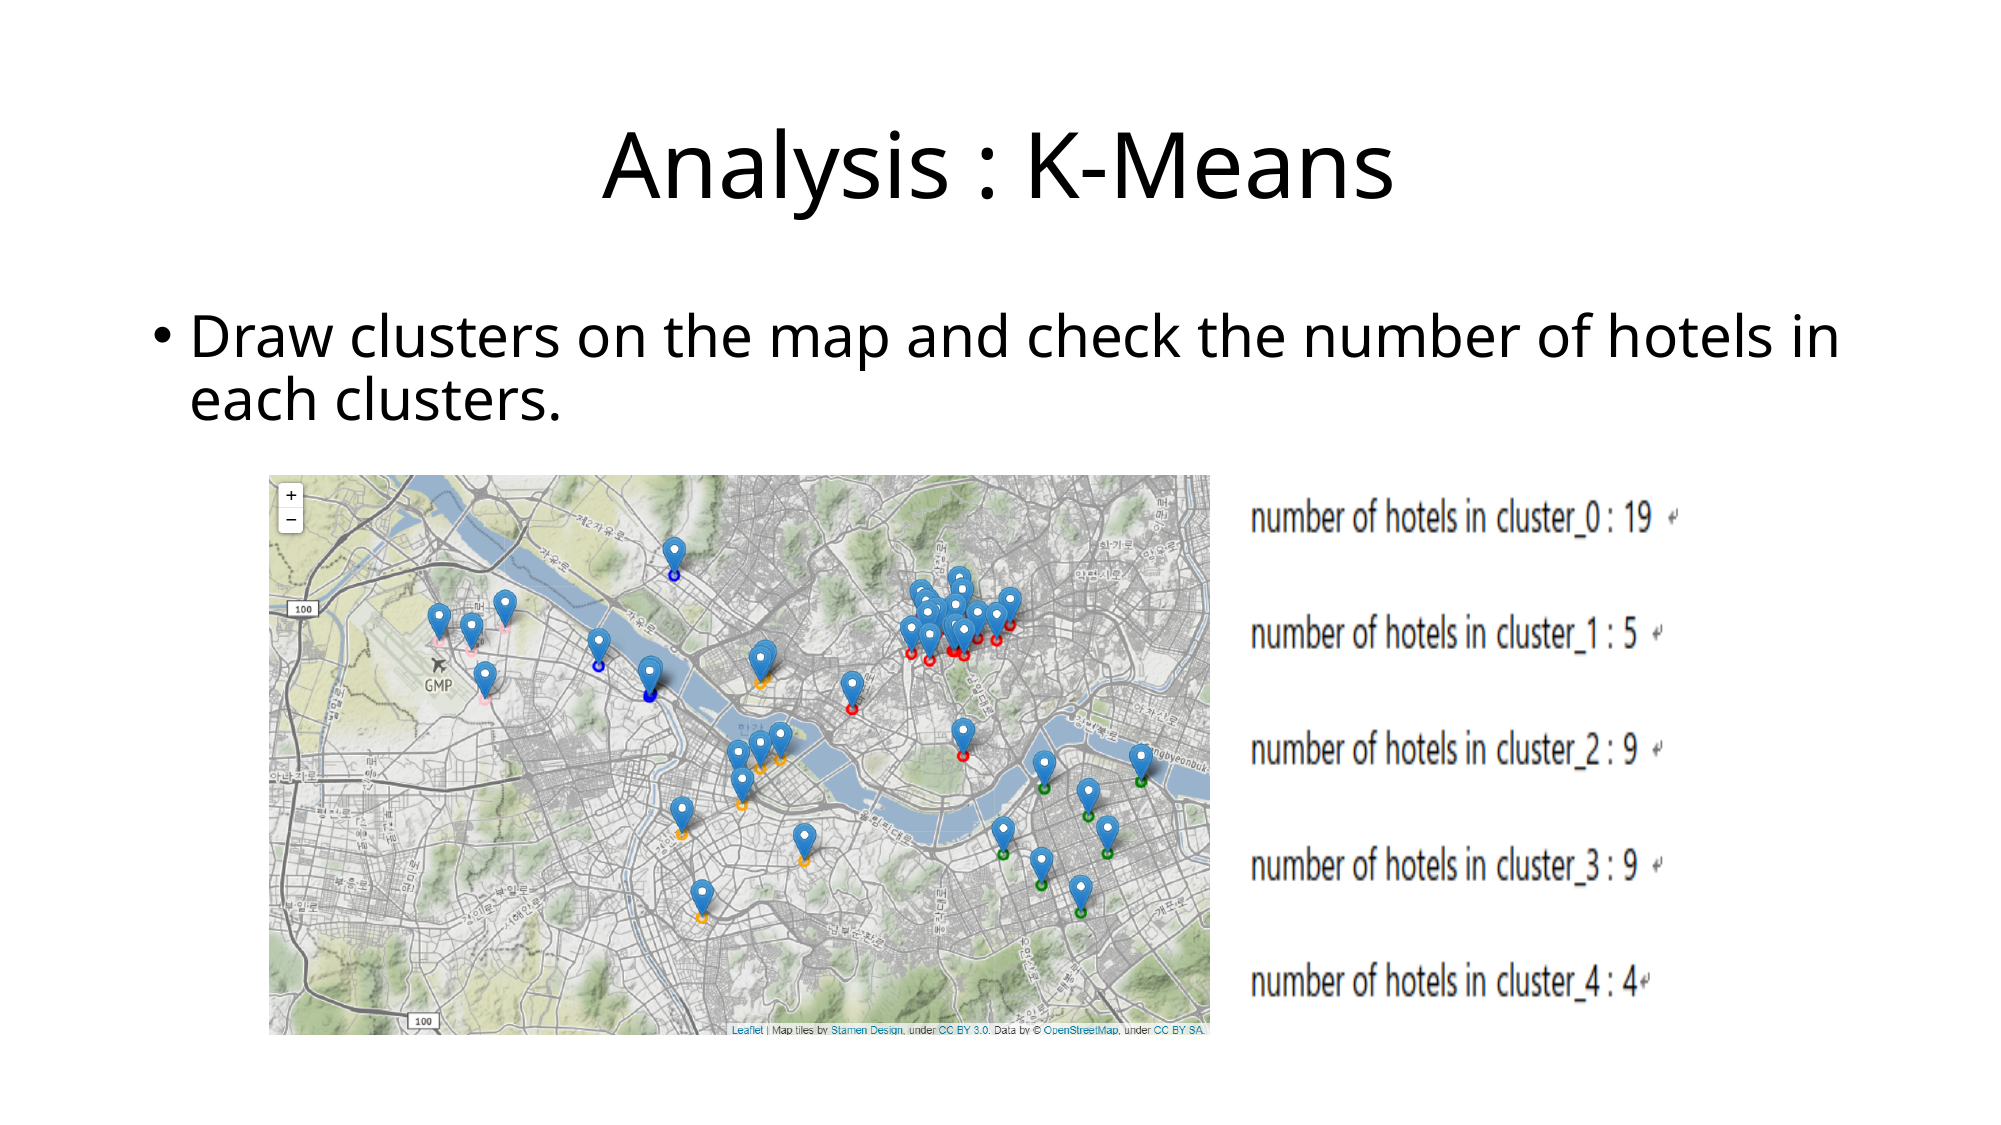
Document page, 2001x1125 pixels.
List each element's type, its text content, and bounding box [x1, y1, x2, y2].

picture [1243, 475, 1689, 1034]
title Analysis : K-Means [137, 59, 1863, 278]
list Draw clusters on the map and check the number of hotels in each clusters. [137, 299, 1863, 1014]
picture [269, 475, 1210, 1035]
